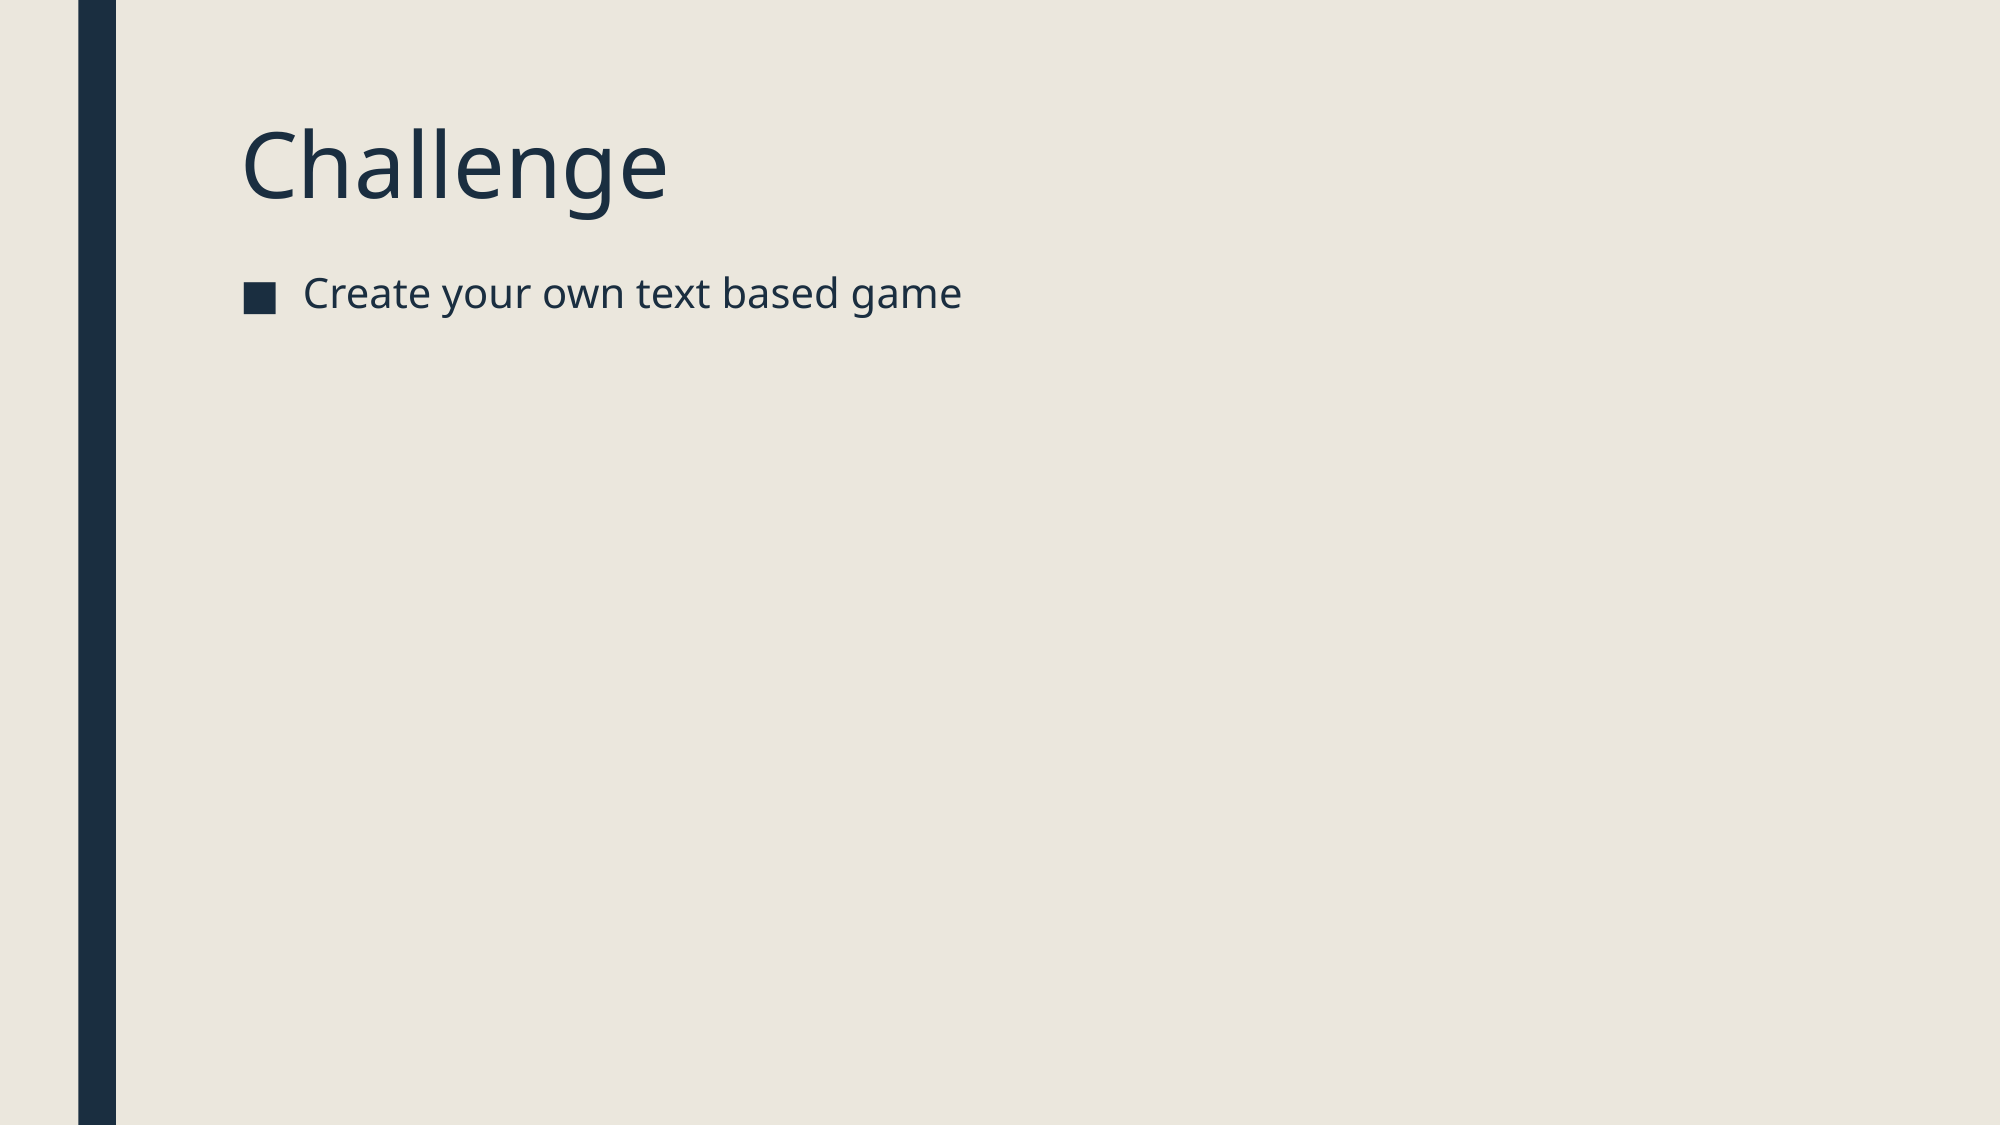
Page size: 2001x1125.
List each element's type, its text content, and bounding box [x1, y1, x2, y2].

title Challenge [225, 112, 1800, 263]
list Create your own text based game [225, 263, 1800, 963]
